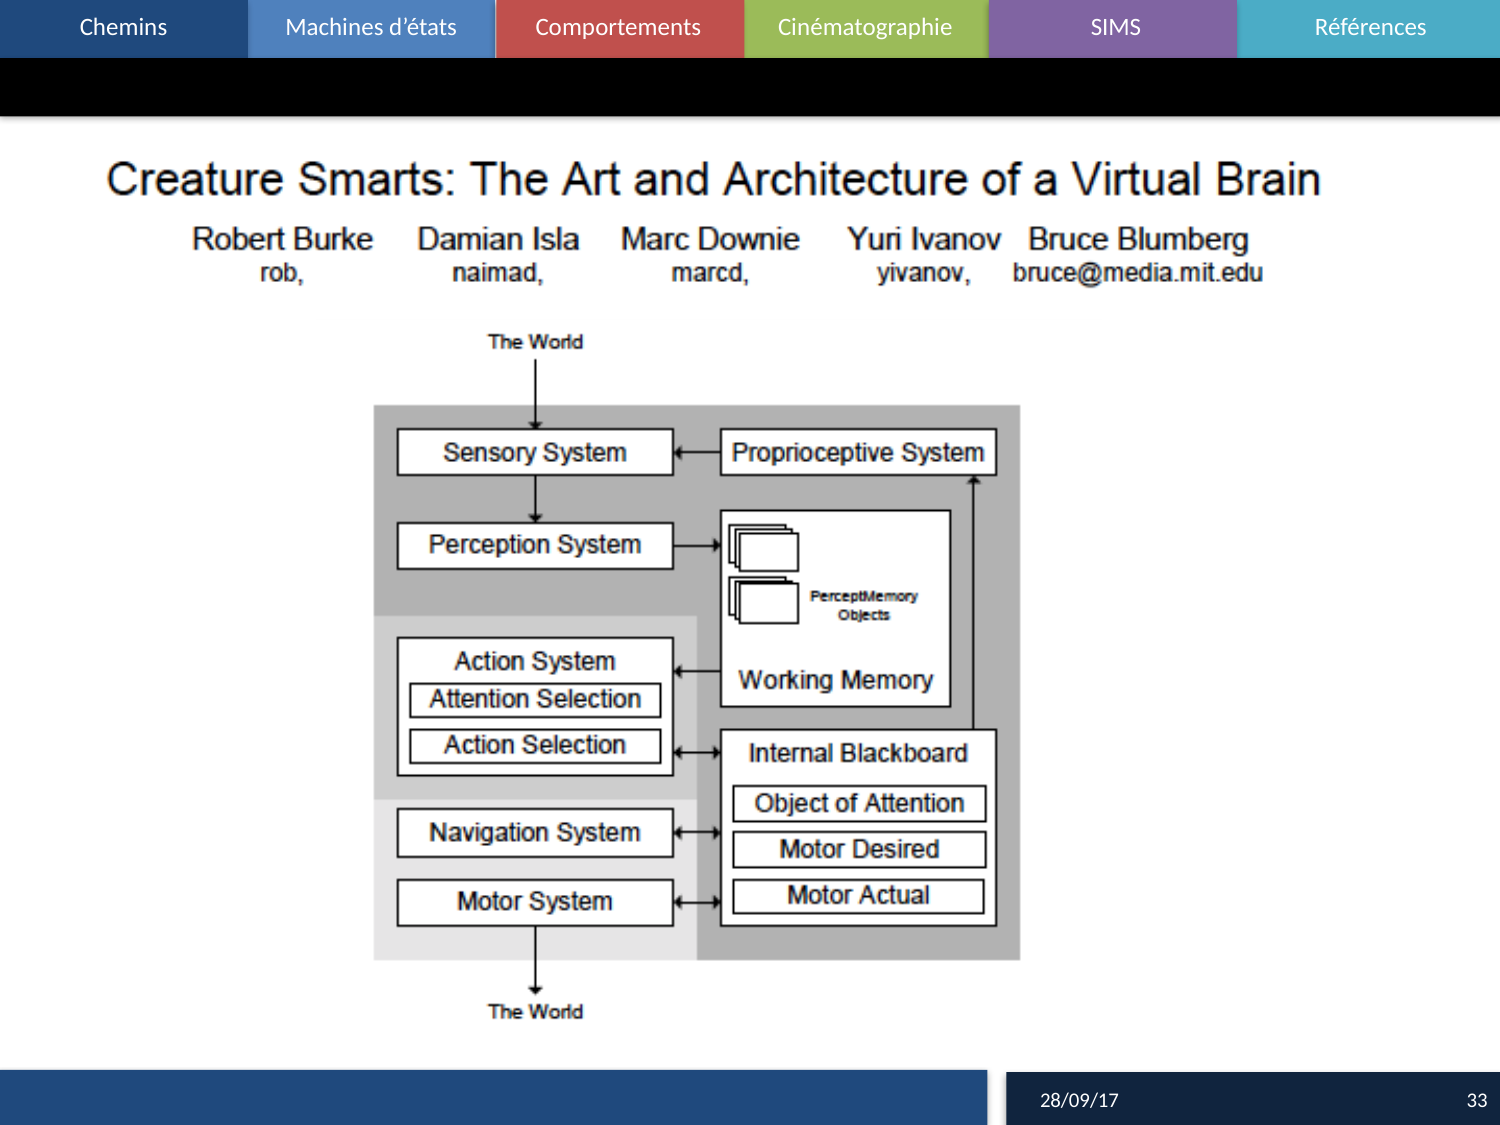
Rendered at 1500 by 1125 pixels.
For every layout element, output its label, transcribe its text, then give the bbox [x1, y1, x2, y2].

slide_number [1006, 1070, 1153, 1125]
picture [315, 318, 1102, 1038]
slide_number 33 [1152, 1071, 1500, 1125]
picture [86, 141, 1388, 303]
footer [0, 1069, 988, 1125]
